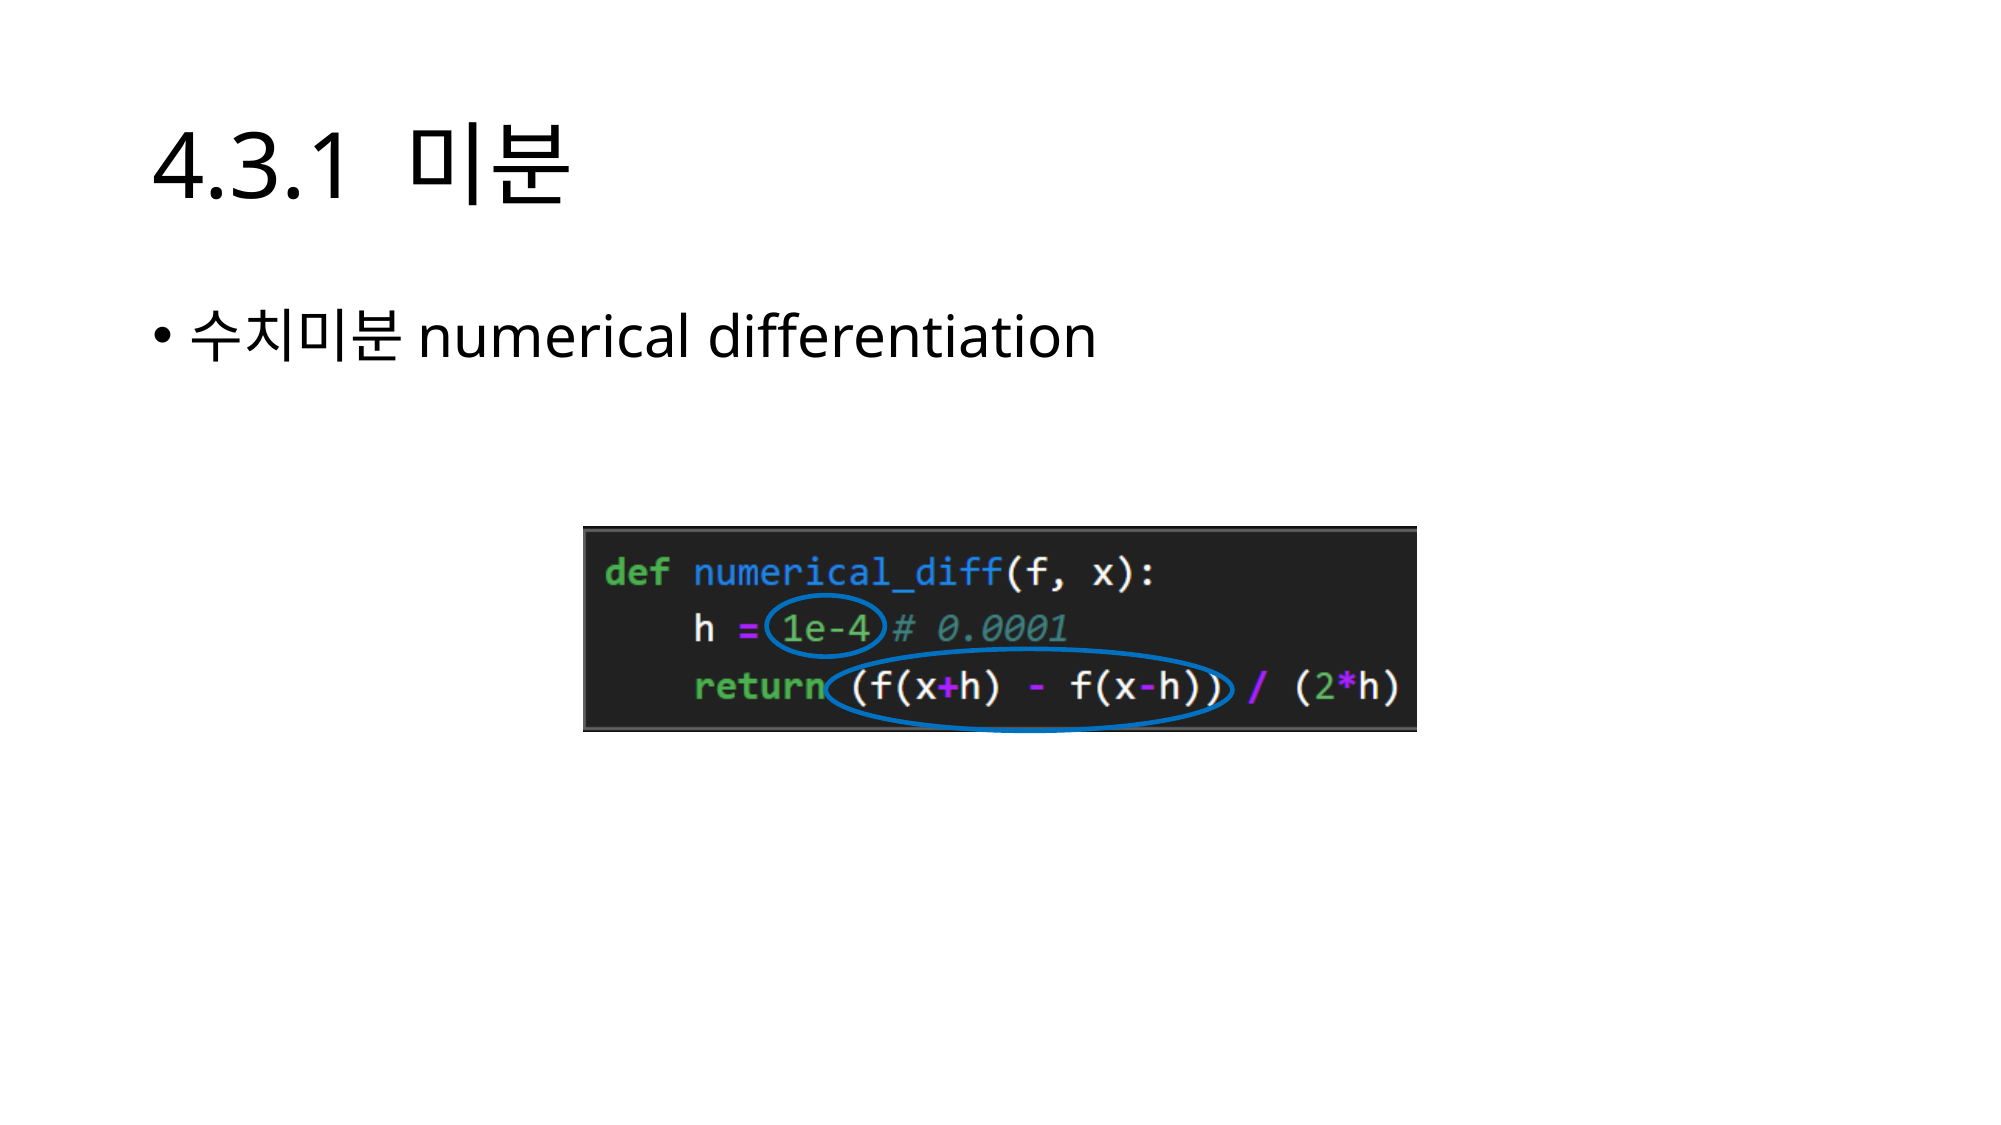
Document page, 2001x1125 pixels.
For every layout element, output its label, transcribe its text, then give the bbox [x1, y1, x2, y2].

title 4.3.1 미분 [137, 59, 1863, 278]
list 수치미분numerical differentiation [137, 299, 1863, 1014]
picture [582, 526, 1417, 732]
